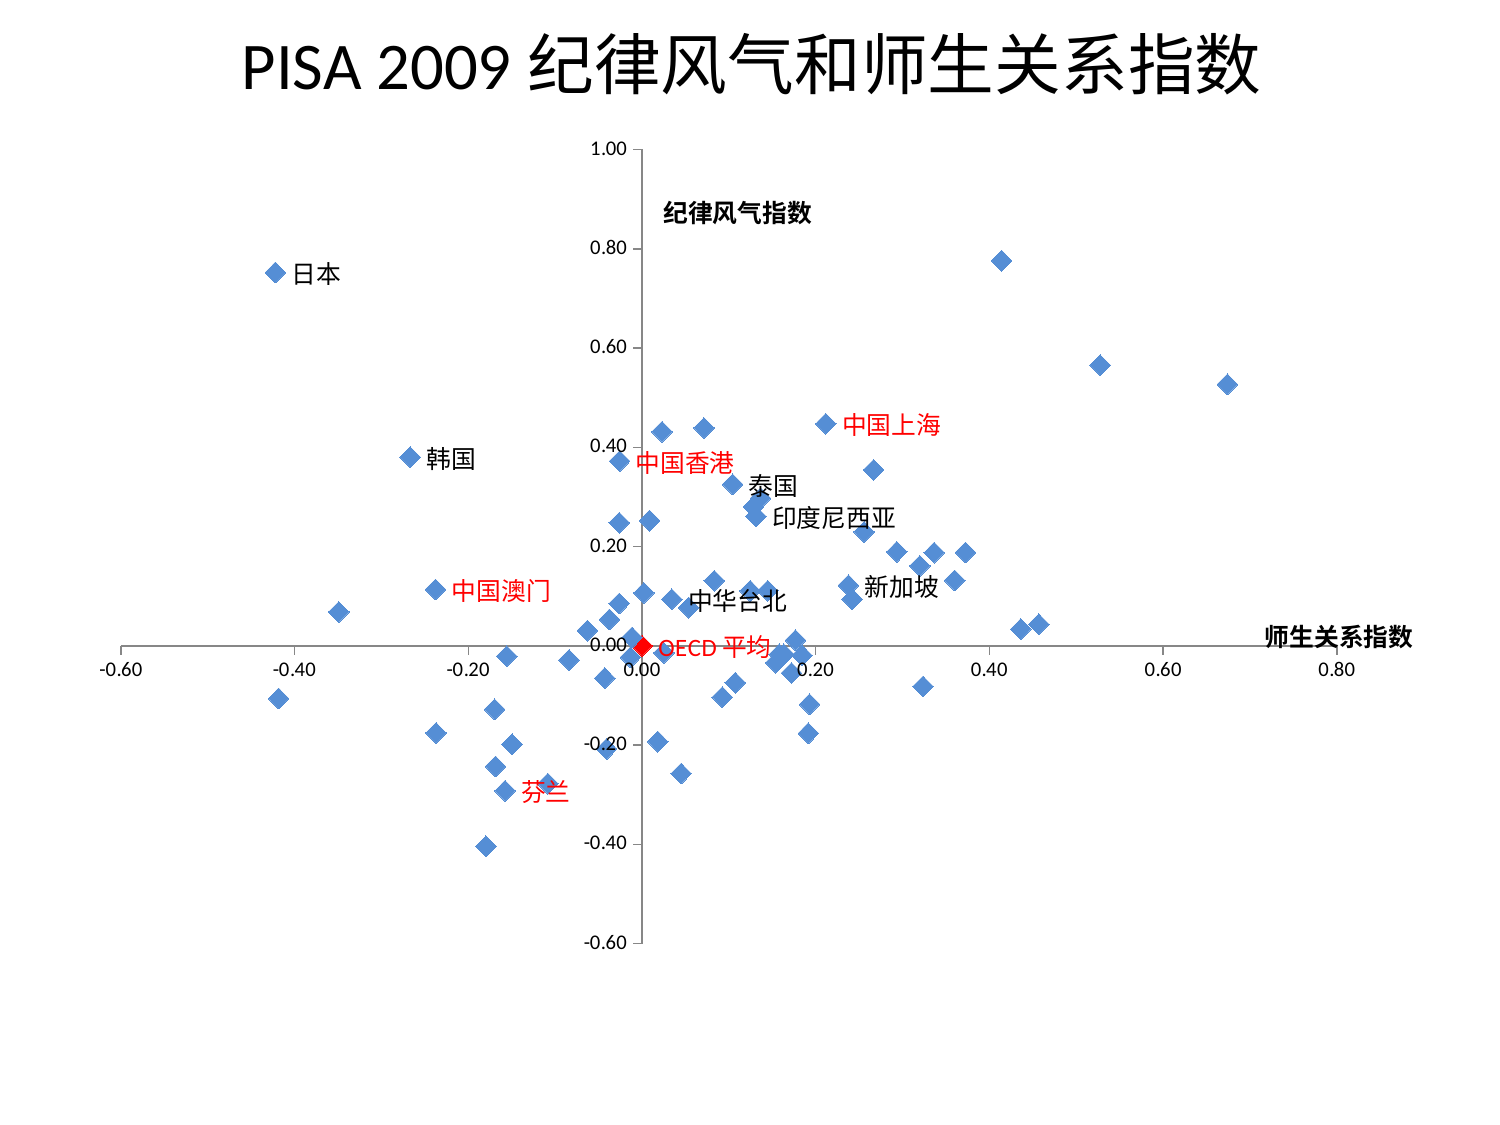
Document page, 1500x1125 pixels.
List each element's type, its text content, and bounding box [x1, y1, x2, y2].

title PISA 2009纪律风气和师生关系指数 [76, 0, 1427, 126]
chart [64, 136, 1419, 977]
